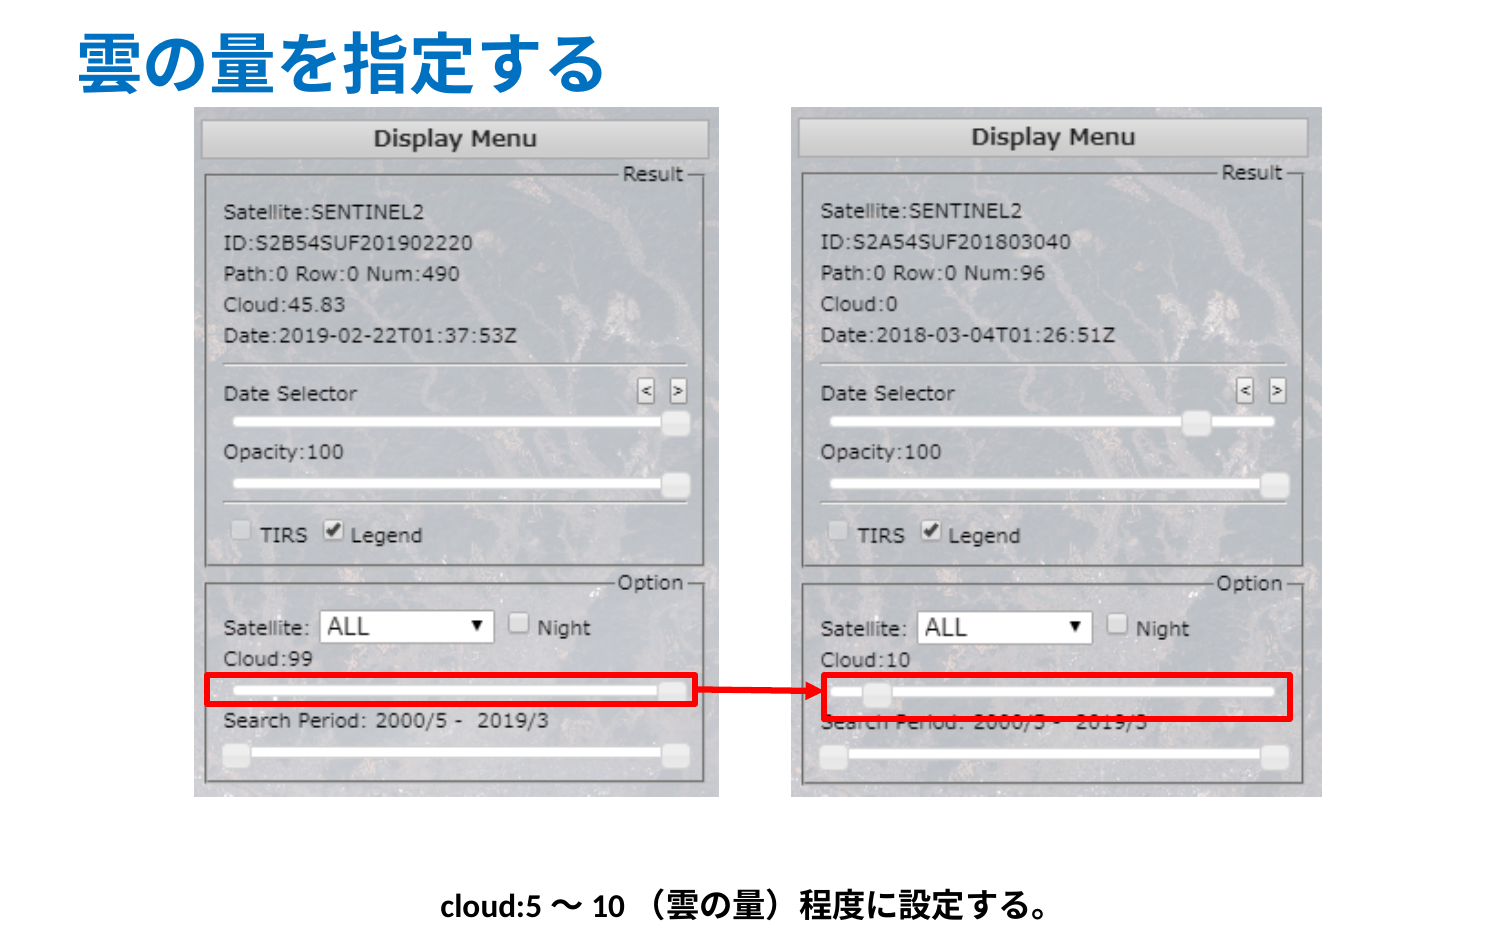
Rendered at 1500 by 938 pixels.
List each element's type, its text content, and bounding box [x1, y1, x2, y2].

picture [791, 107, 1322, 797]
picture [194, 107, 719, 797]
title 雲の量を指定する [60, 25, 1355, 109]
text_box cloud:5～10（雲の量）程度に設定する。 [425, 876, 1080, 932]
